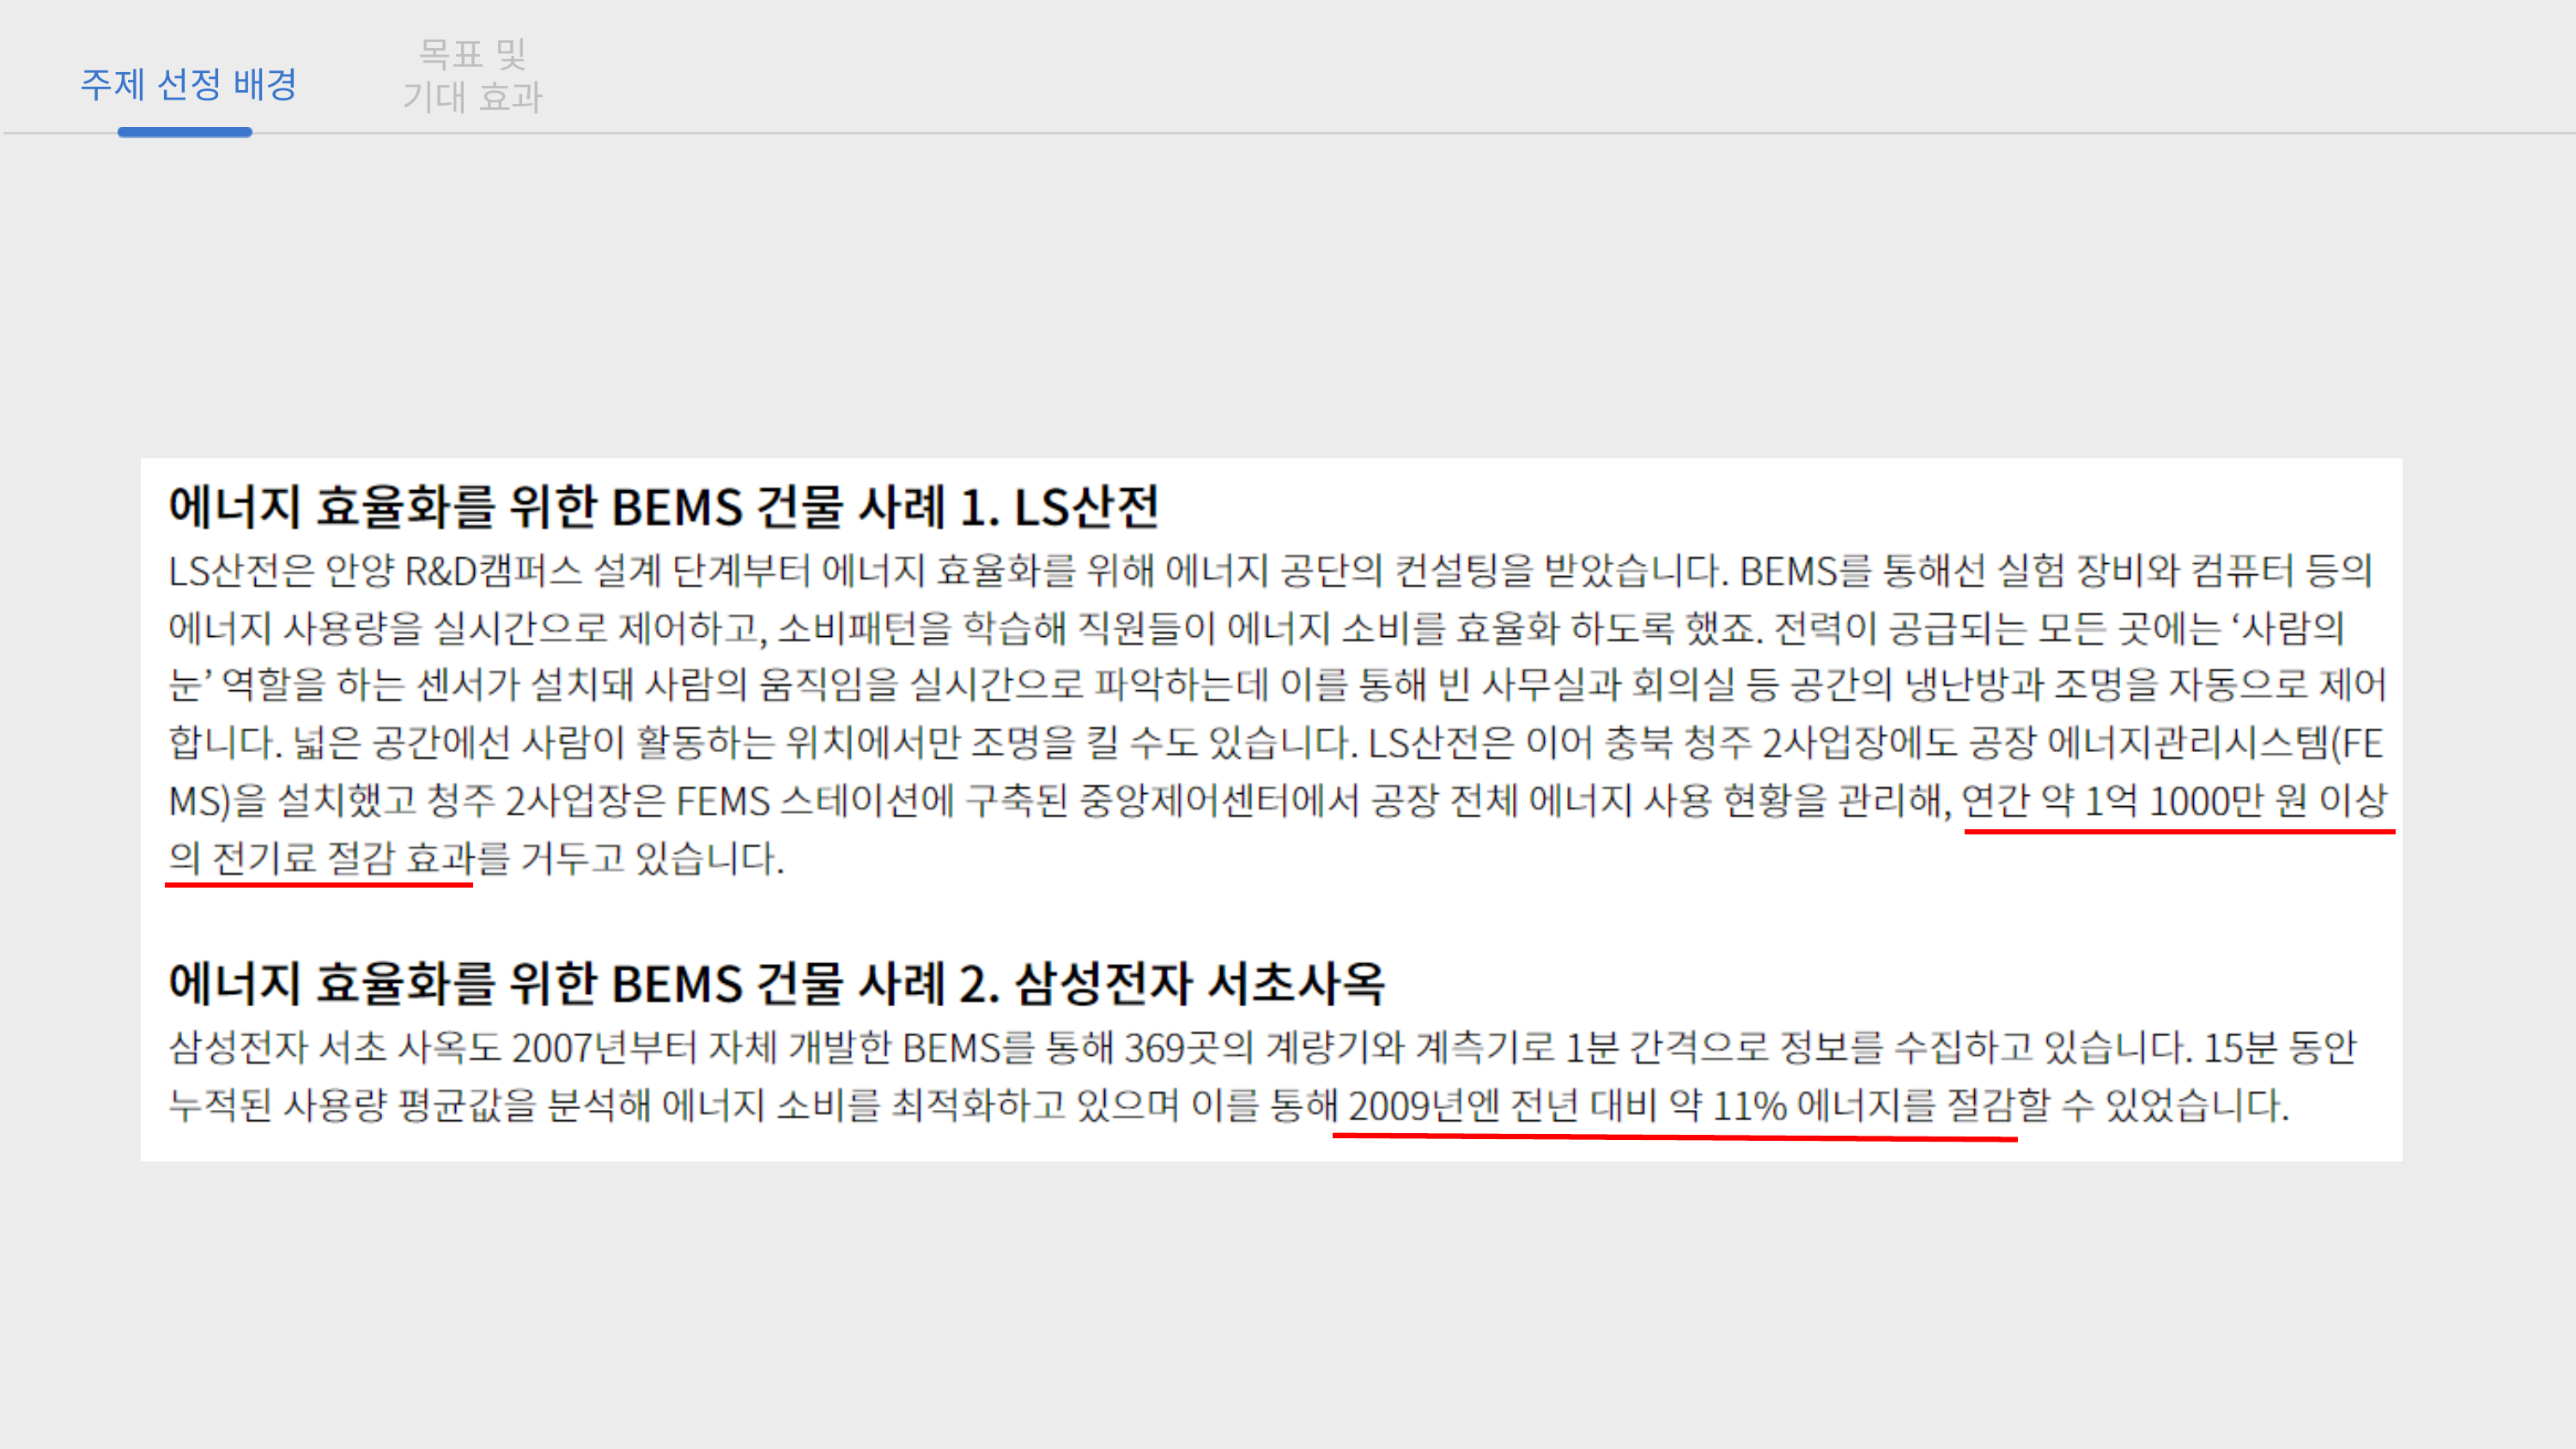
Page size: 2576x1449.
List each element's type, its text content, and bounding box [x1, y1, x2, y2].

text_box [117, 127, 252, 138]
text_box 목표 및 기대 효과 [361, 26, 586, 125]
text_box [1332, 1135, 2019, 1140]
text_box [3, 132, 112, 136]
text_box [256, 132, 2576, 136]
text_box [0, 197, 2512, 1421]
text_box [39, 190, 2552, 1413]
text_box 주제 선정 배경 [52, 56, 328, 112]
